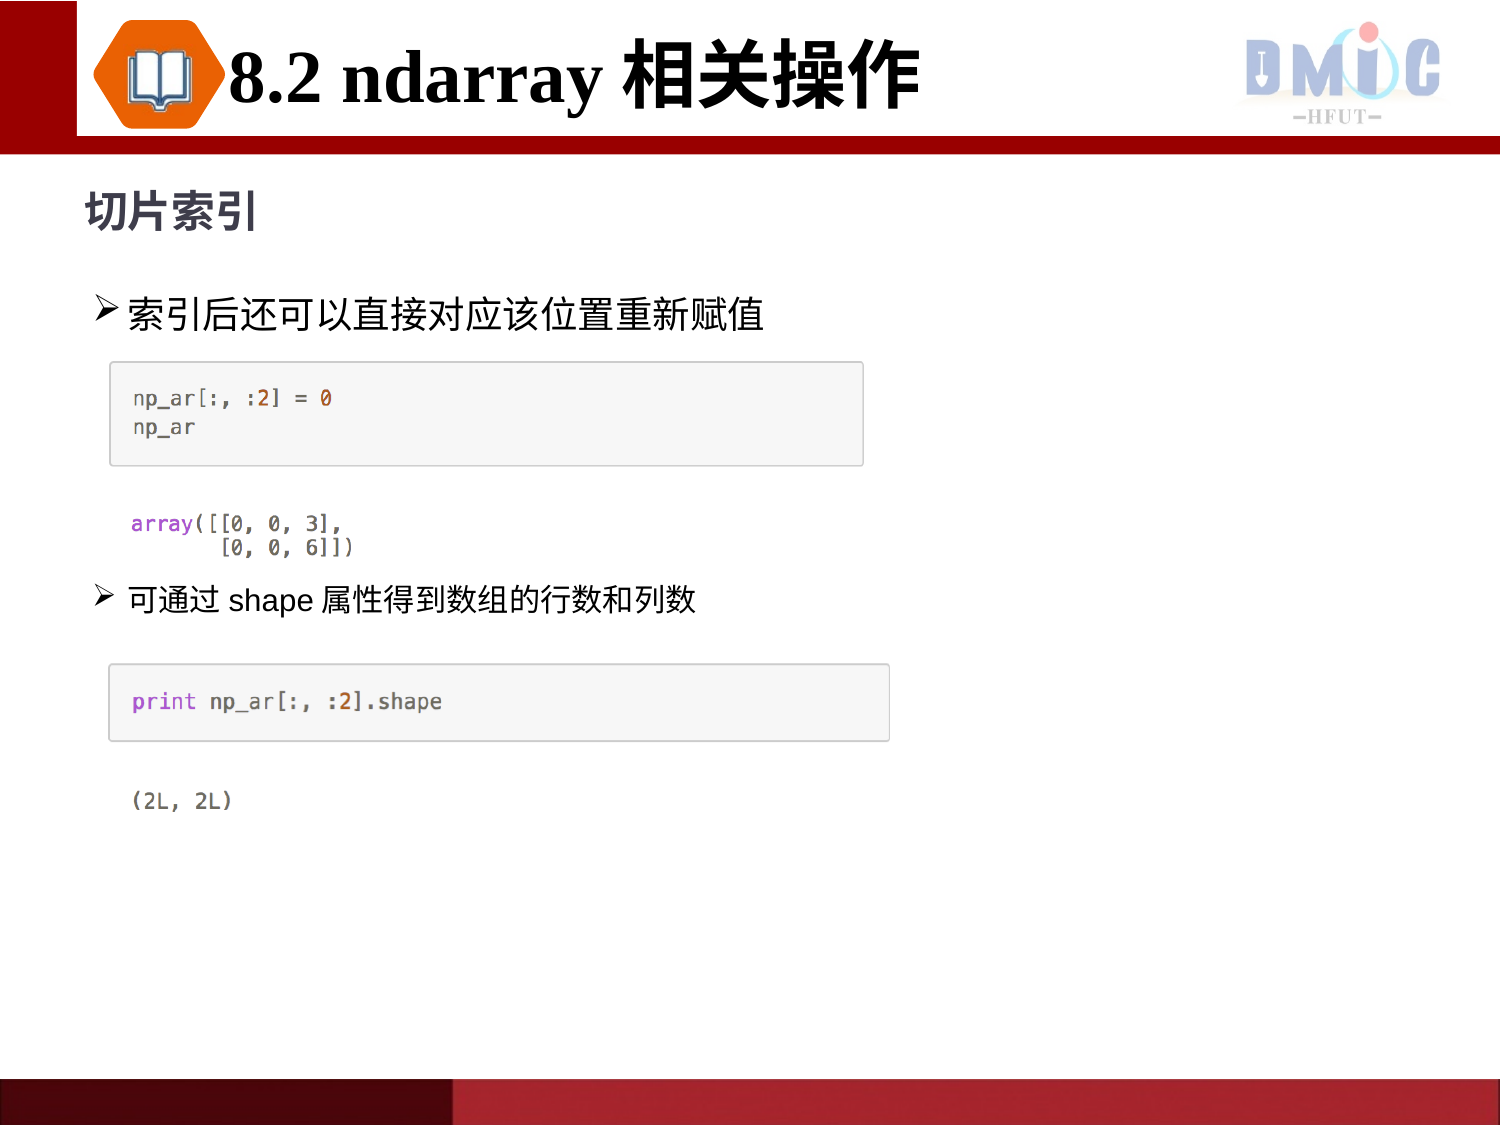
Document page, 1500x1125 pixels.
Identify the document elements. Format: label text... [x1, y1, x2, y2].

picture [0, 1079, 1500, 1125]
text_box 可通过shape属性得到数组的行数和列数 [77, 573, 719, 626]
picture [97, 344, 896, 574]
text_box 索引后还可以直接对应该位置重新赋值 [77, 283, 789, 343]
title 切片索引 [68, 173, 622, 247]
picture [97, 649, 912, 832]
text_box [64, 19, 1087, 129]
